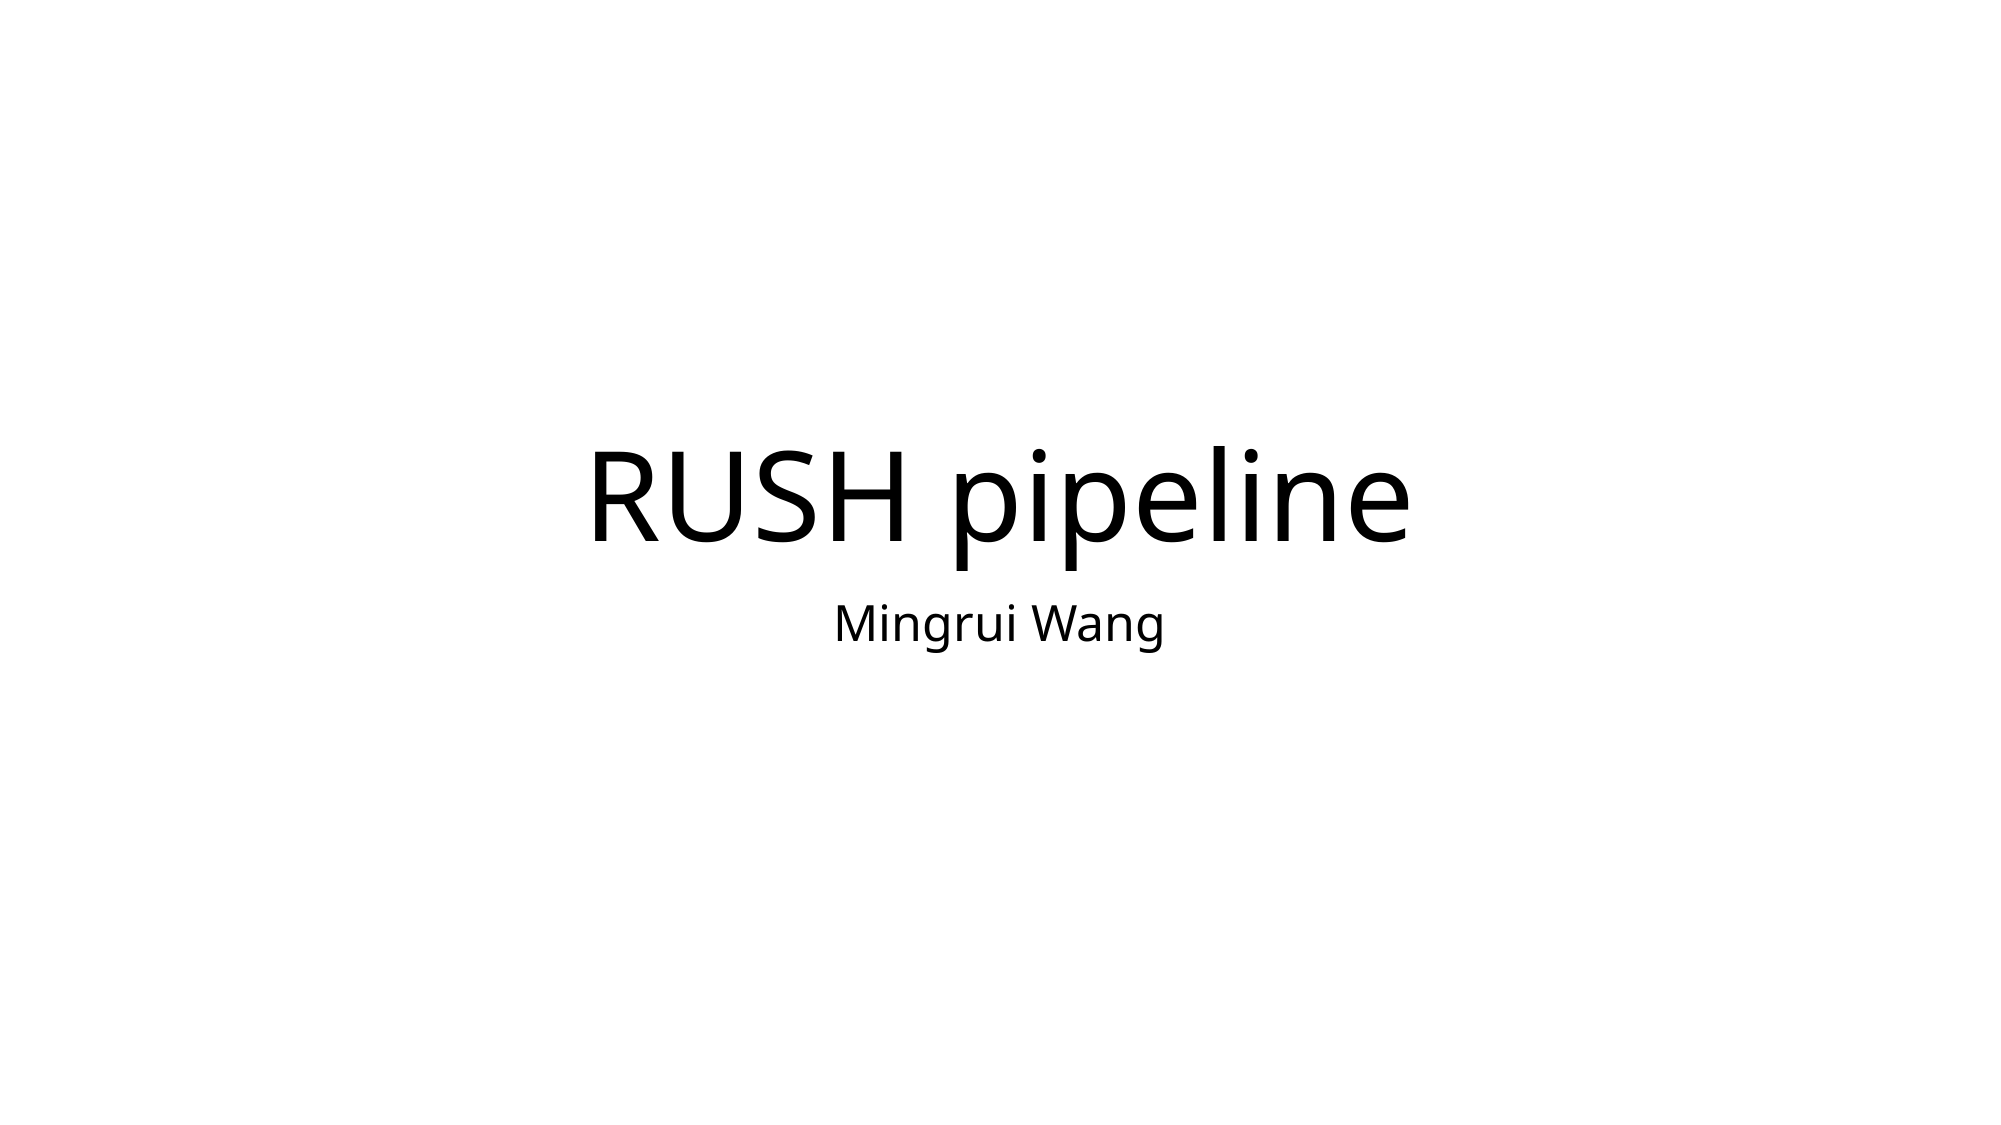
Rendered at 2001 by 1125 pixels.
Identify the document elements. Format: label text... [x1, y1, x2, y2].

subtitle Mingrui Wang [249, 590, 1750, 863]
title RUSH pipeline [249, 184, 1750, 576]
